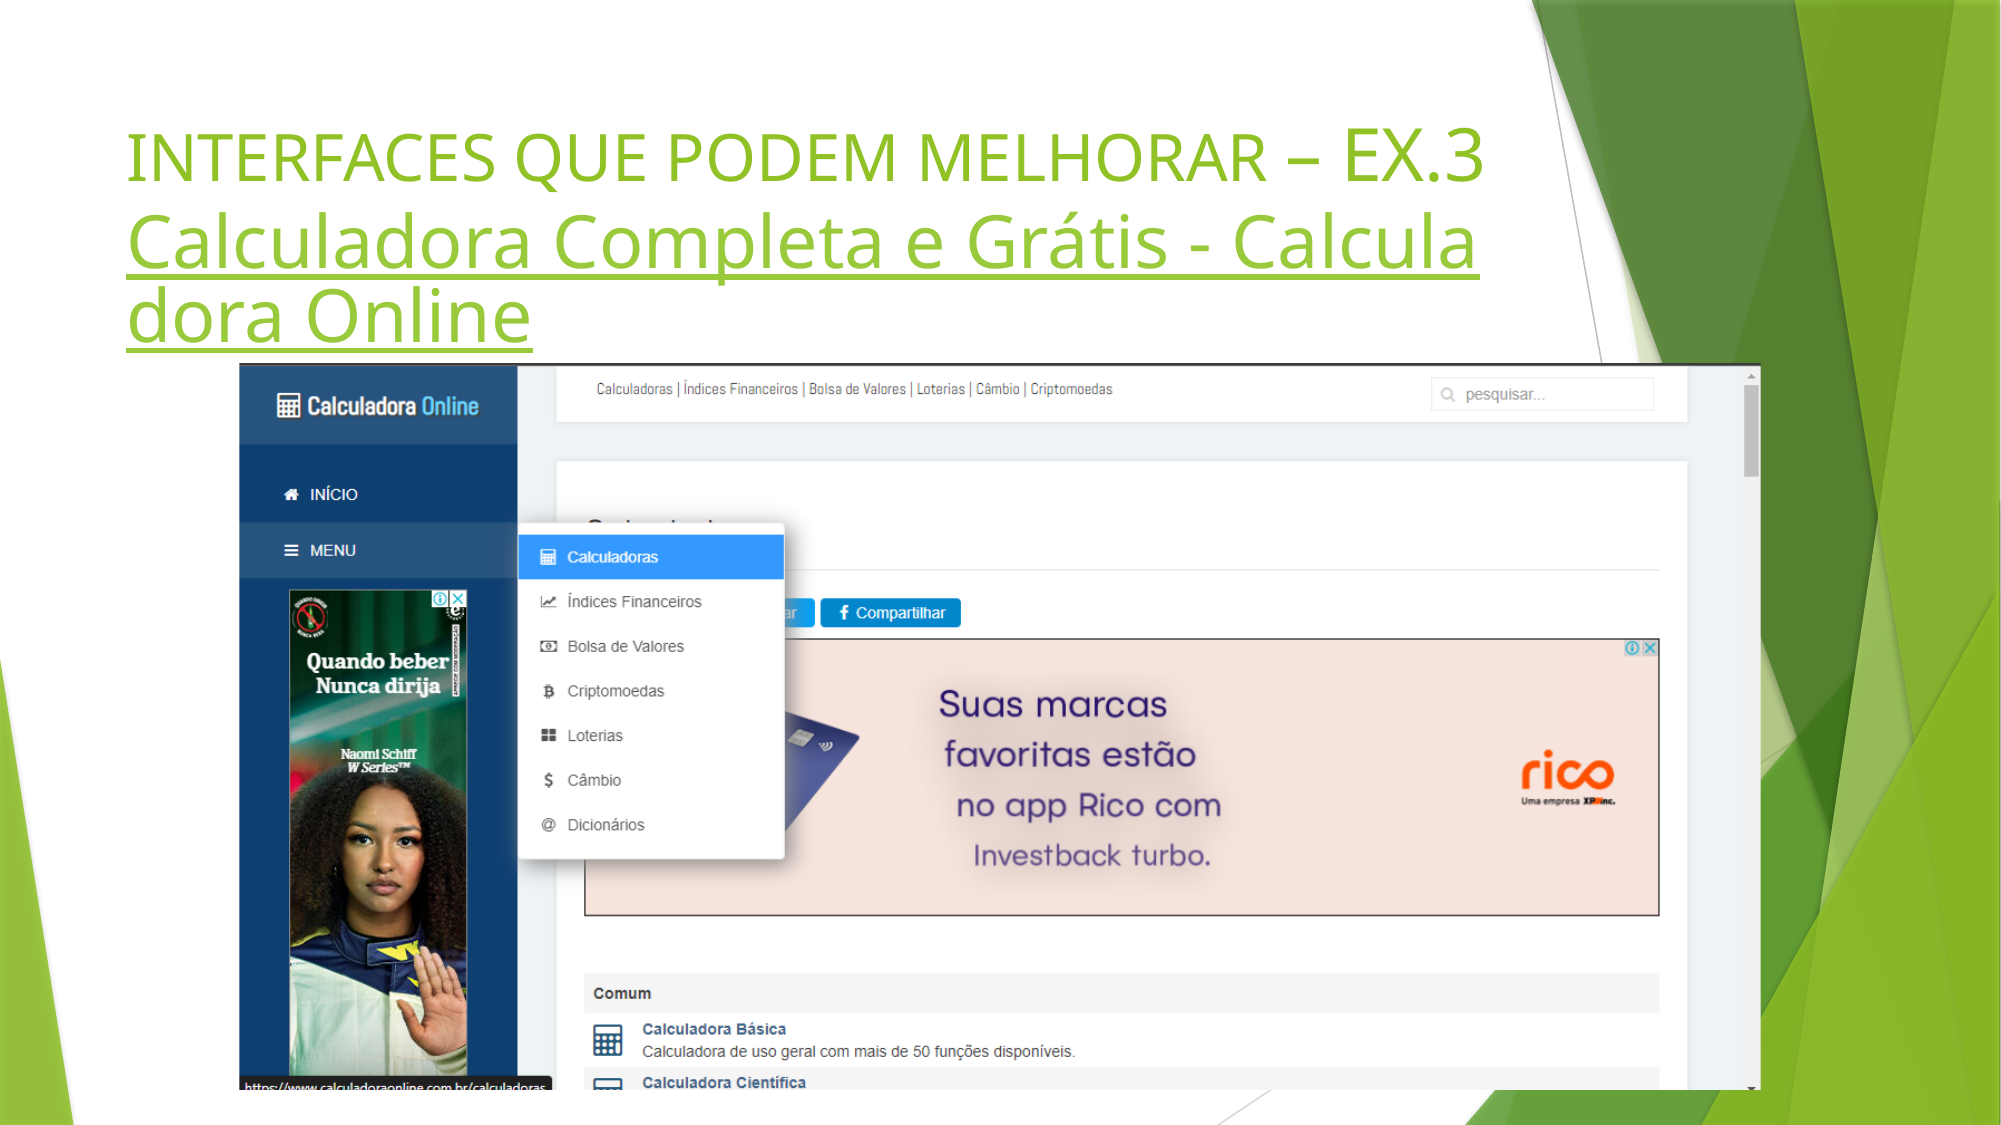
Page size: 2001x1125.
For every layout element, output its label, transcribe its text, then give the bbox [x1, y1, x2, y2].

title INTERFACES QUE PODEM MELHORAR – EX.3 Calculadora Completa e Grátis - Calculadora Online [111, 99, 1522, 317]
picture [238, 362, 1762, 1091]
